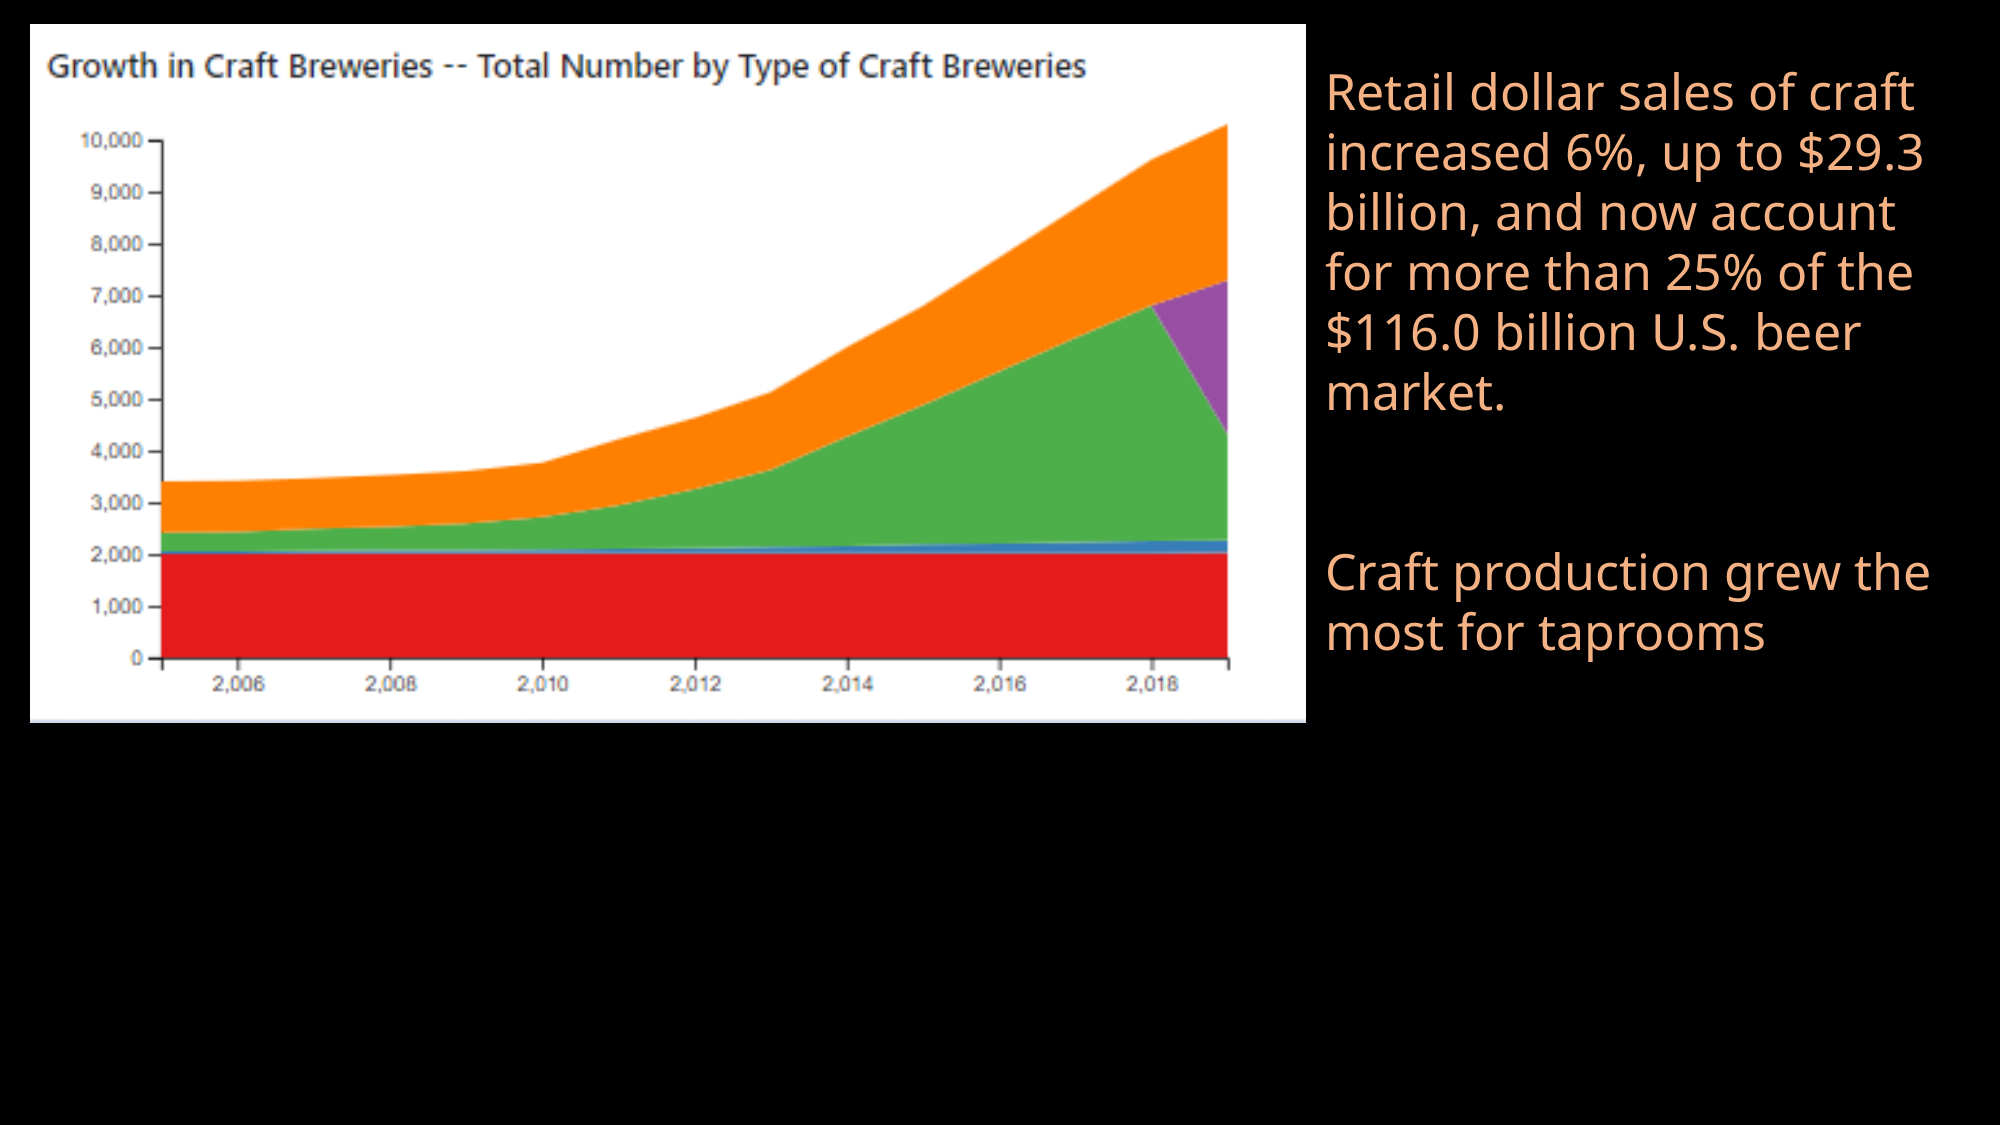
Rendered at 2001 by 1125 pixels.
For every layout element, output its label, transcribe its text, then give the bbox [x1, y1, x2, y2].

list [30, 24, 1306, 723]
text_box Retail dollar sales of craft increased 6%, up to $29.3 billion, and now account for more than 25% of the $116.0 billion U.S. beer market. Craft production grew the most for taprooms [1310, 52, 1970, 668]
